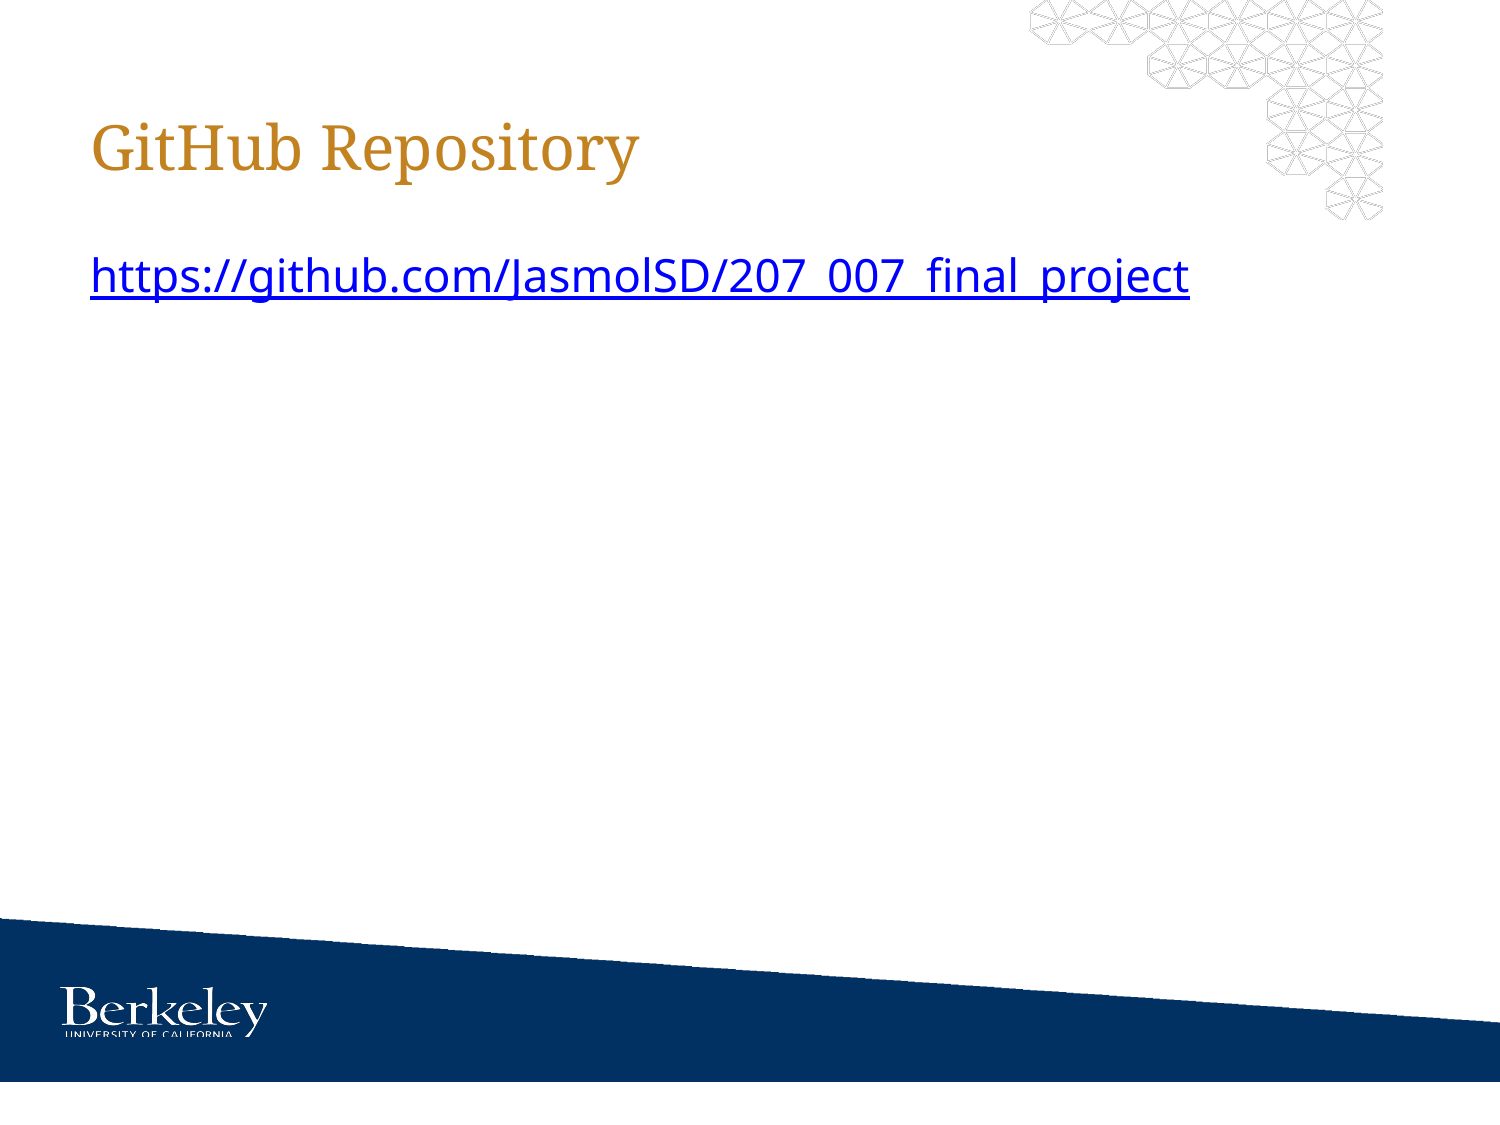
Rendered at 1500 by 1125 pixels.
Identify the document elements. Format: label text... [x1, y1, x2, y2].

title GitHub Repository [75, 50, 1349, 240]
picture [1029, 0, 1383, 220]
picture [0, 918, 1500, 1082]
list https://github.com/JasmolSD/207_007_final_project [75, 239, 1345, 314]
